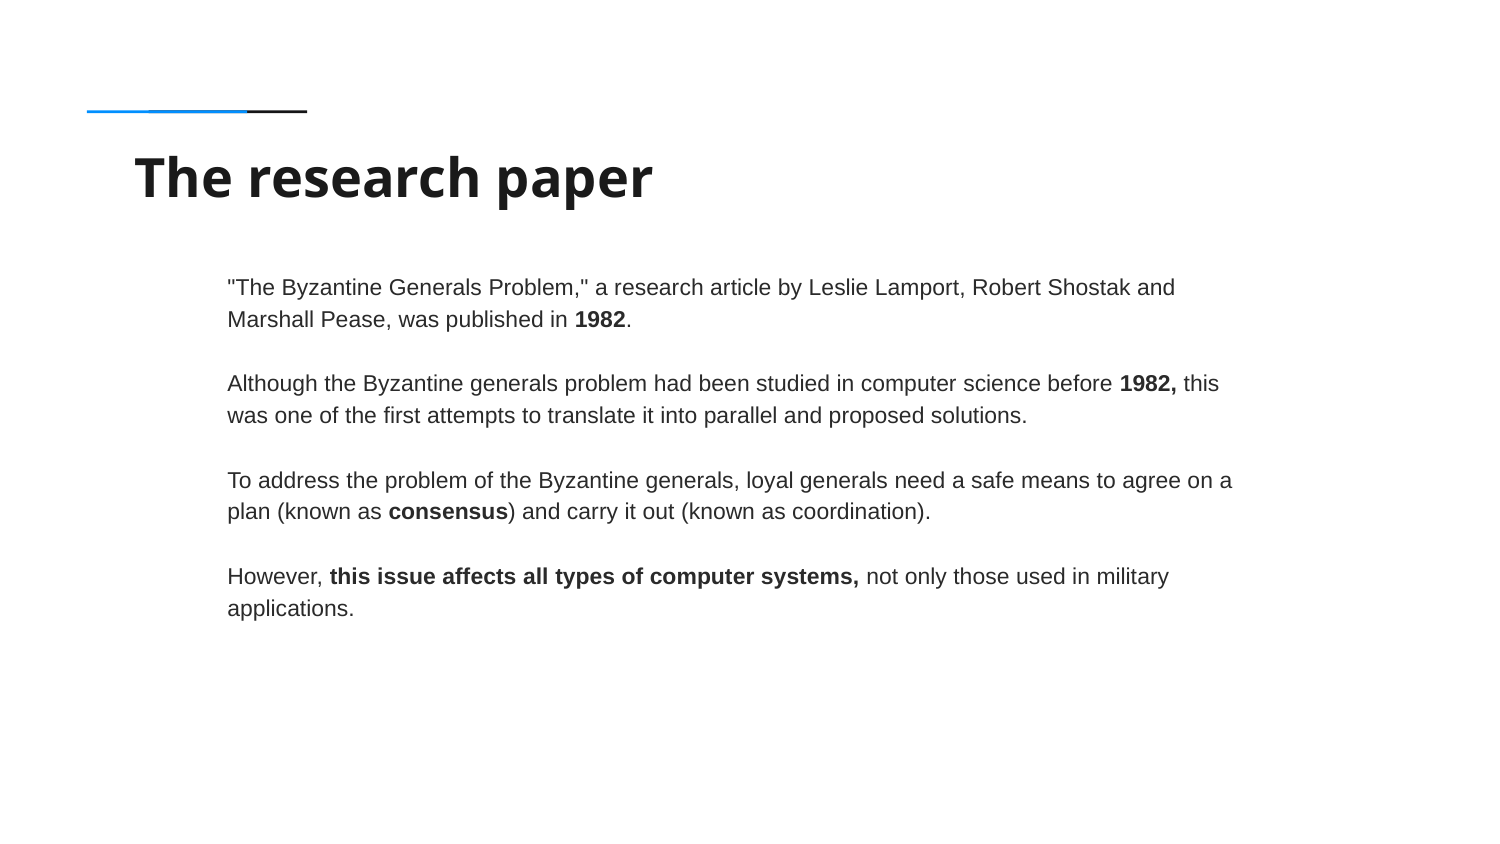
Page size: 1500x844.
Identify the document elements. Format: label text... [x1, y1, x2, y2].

text_box The research paper [119, 128, 1381, 217]
text_box "The Byzantine Generals Problem," a research article by Leslie Lamport, Robert Shostak and Marshall Pease, was published in 1982. Although the Byzantine generals problem had been studied in computer science before 1982, this was one of the first attempts to translate it into parallel and proposed solutions. To address the problem of the Byzantine generals, loyal generals need a safe means to agree on a plan (known as consensus) and carry it out (known as coordination). However, this issue affects all types of computer systems, not only those used in military applications. [212, 253, 1261, 743]
